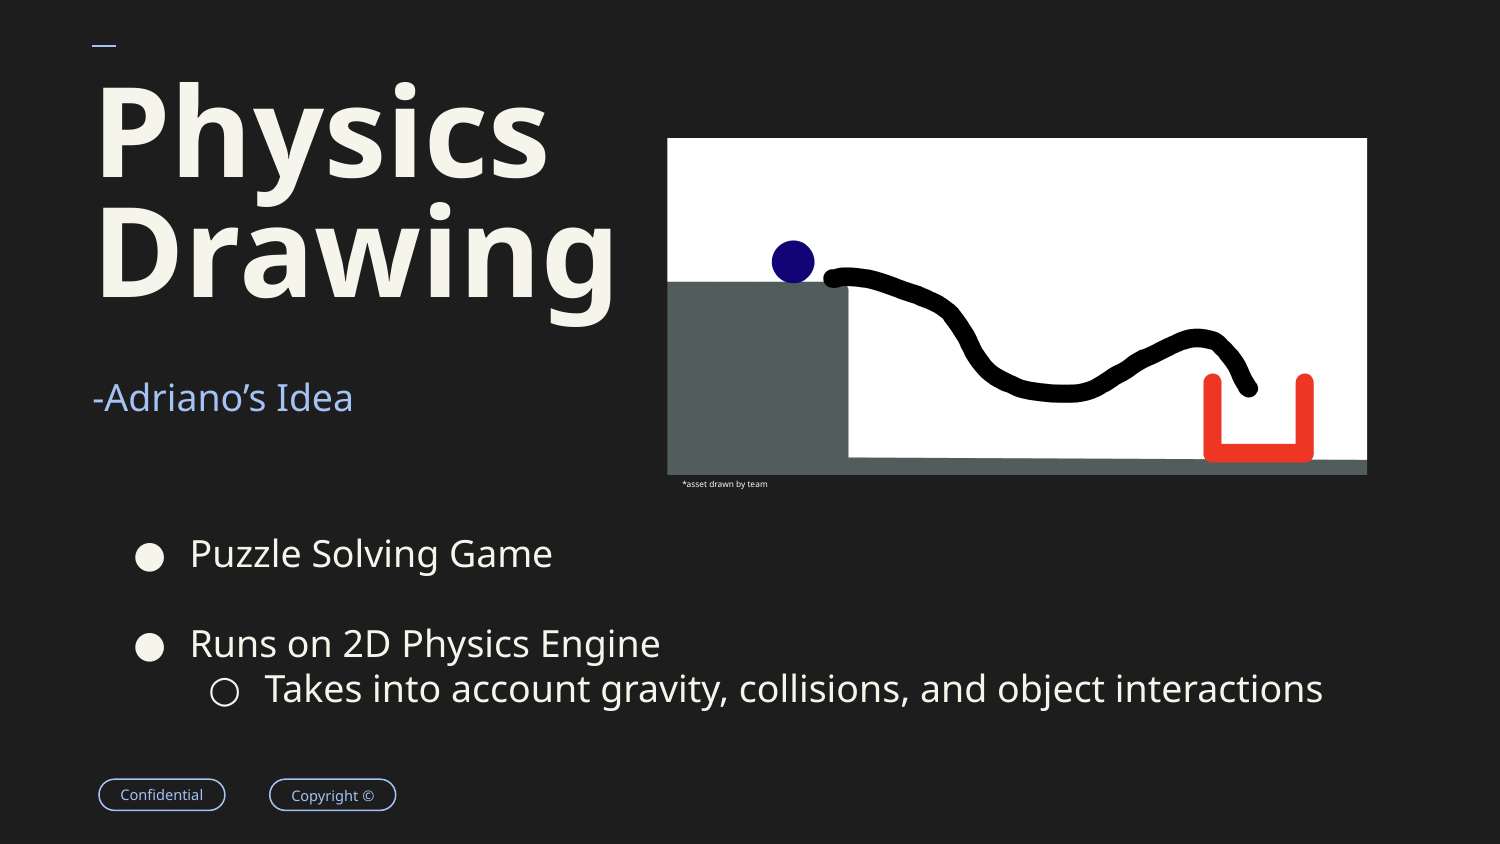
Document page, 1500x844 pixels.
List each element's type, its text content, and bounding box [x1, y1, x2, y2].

picture [666, 138, 1368, 475]
text_box *asset drawn by team [667, 482, 896, 495]
title Puzzle Solving Game Runs on 2D Physics Engine Takes into account gravity, collisions, and object interactions [99, 515, 1448, 786]
title Physics Drawing [77, 66, 1100, 343]
title -Adriano’s Idea [77, 359, 564, 475]
